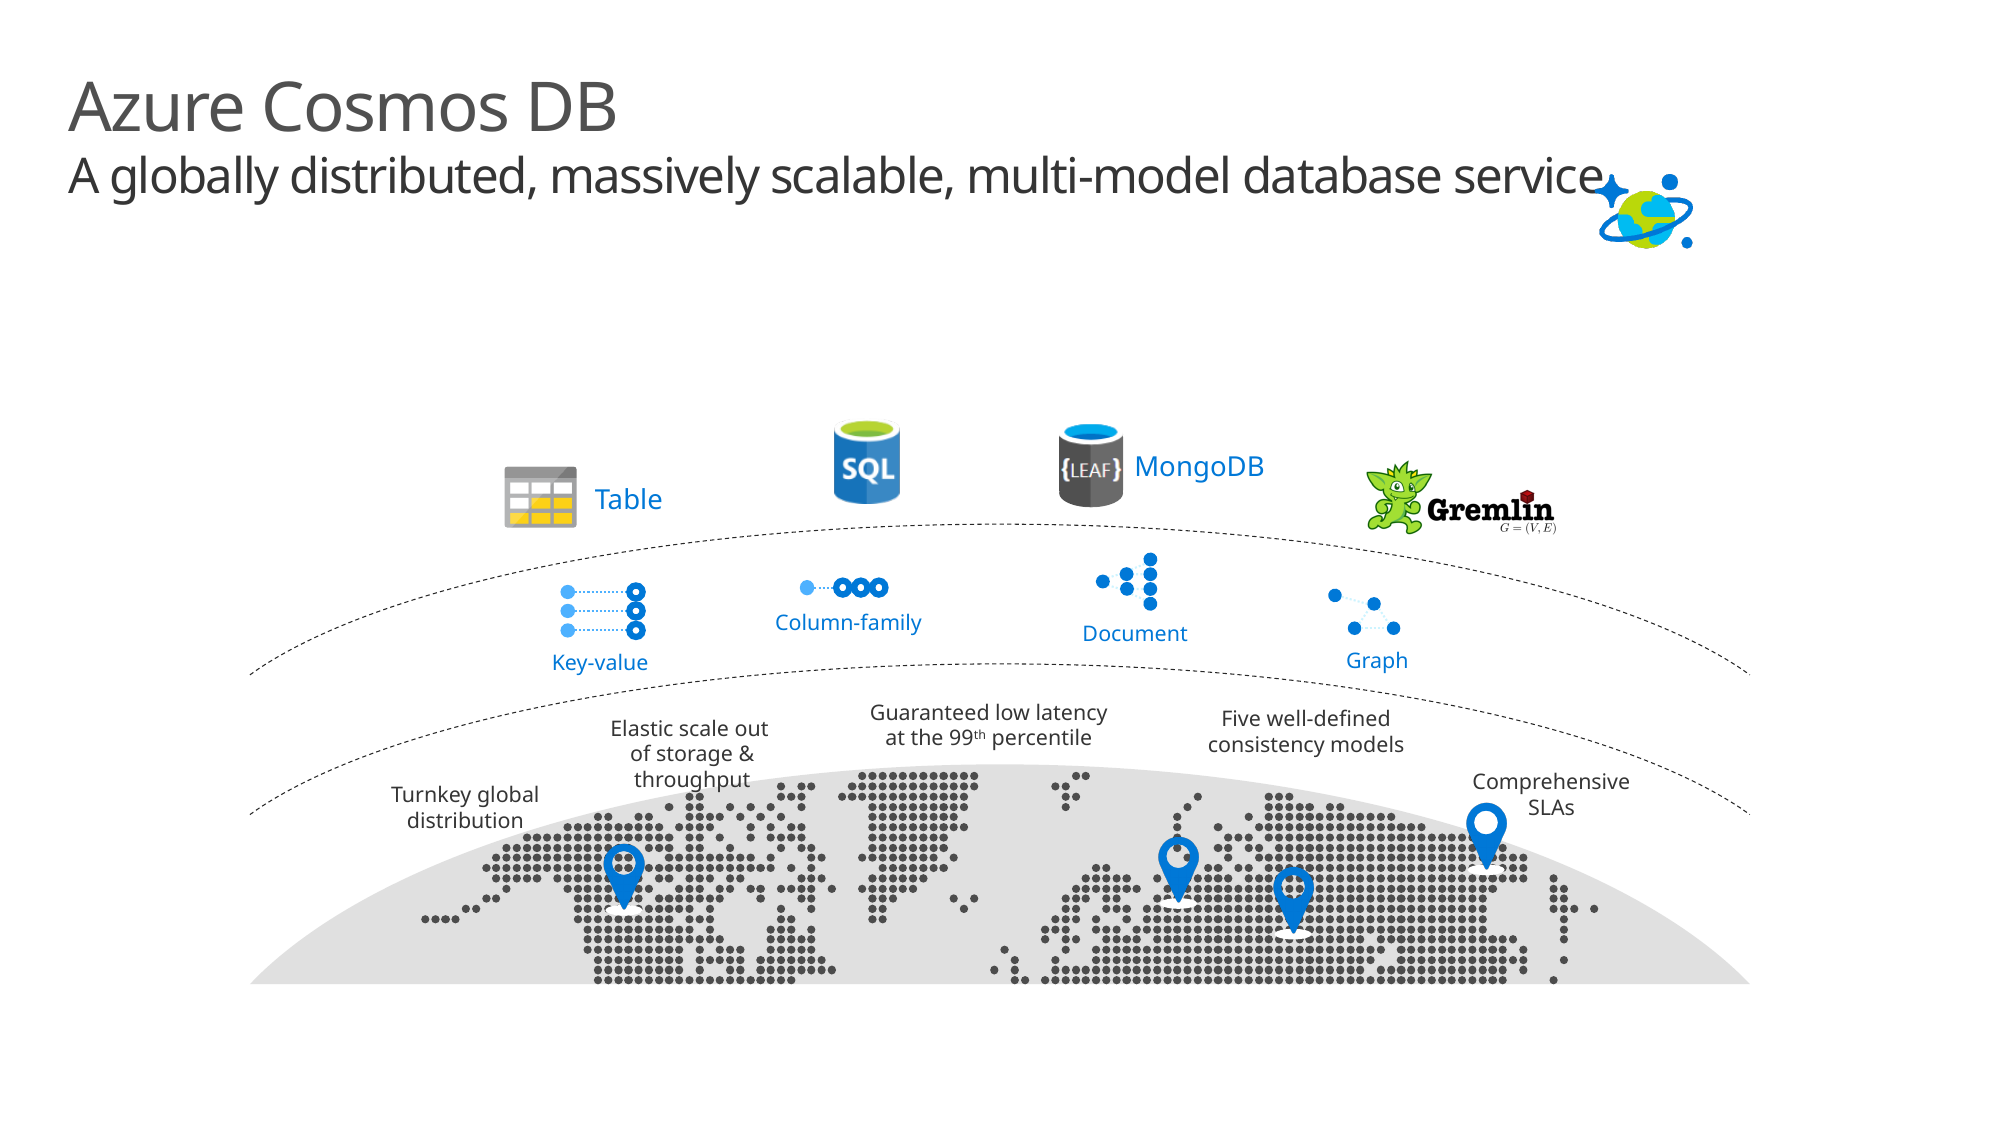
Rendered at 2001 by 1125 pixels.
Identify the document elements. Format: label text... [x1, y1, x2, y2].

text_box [1132, 823, 1226, 917]
text_box Table [580, 474, 678, 523]
picture [1594, 166, 1693, 265]
picture [823, 417, 910, 504]
text_box [345, 675, 1657, 764]
picture [504, 466, 577, 528]
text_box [799, 579, 886, 596]
text_box [249, 523, 1750, 676]
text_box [560, 584, 643, 638]
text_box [1095, 552, 1158, 611]
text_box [249, 764, 1751, 985]
title Azure Cosmos DB A globally distributed, massively scalable, multi-model database service [44, 47, 1957, 196]
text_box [1328, 588, 1401, 636]
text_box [577, 829, 671, 923]
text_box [1439, 789, 1533, 883]
picture [1364, 459, 1558, 535]
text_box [1246, 853, 1340, 947]
picture [1058, 420, 1124, 508]
text_box MongoDB [1124, 441, 1280, 490]
